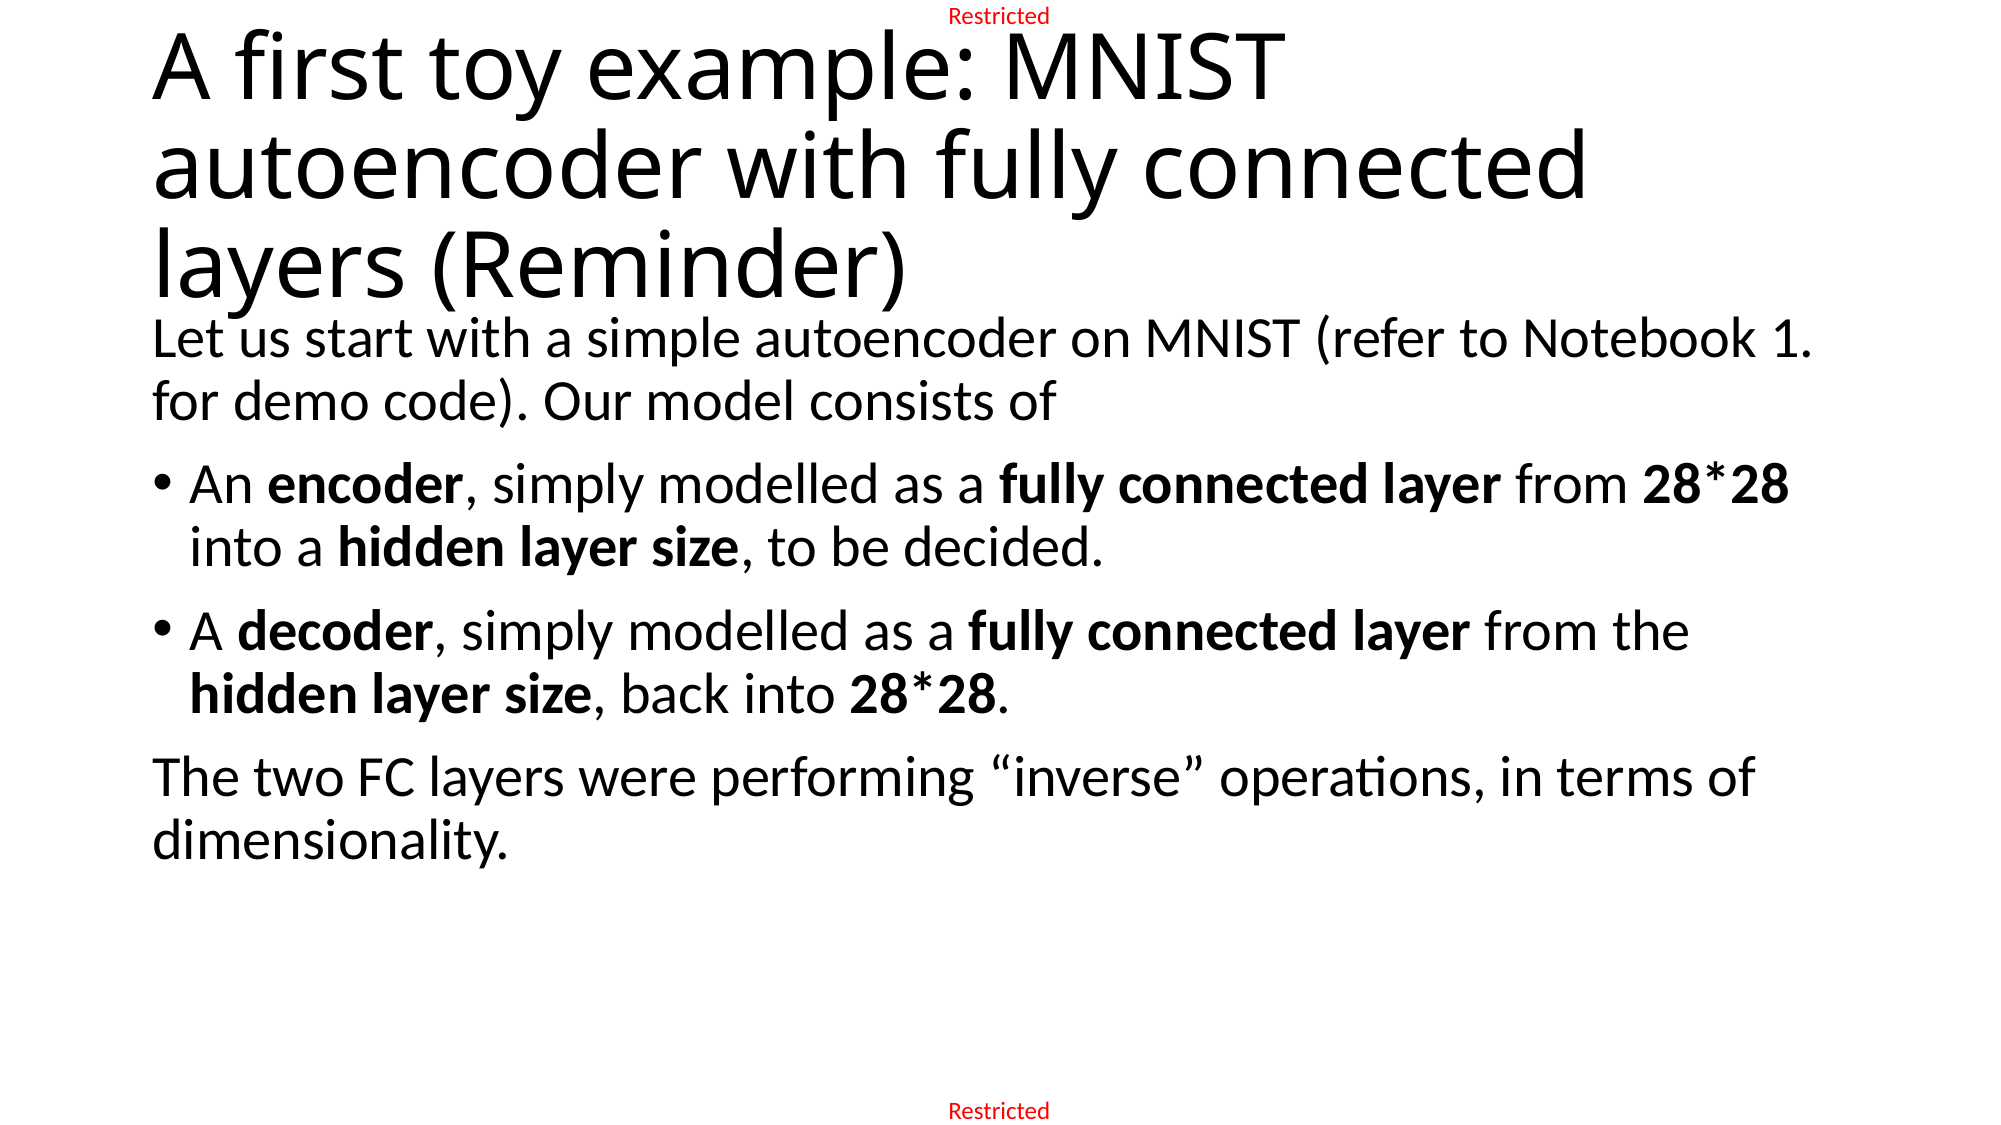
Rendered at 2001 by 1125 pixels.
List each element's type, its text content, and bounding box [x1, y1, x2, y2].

title A first toy example: MNIST autoencoder with fully connected layers (Reminder) [137, 59, 1863, 278]
list Let us start with a simple autoencoder on MNIST (refer to Notebook 1. for demo code). Our model consists of An encoder, simply modelled as a fully connected layer from 28*28 into a hidden layer size, to be decided. A decoder, simply modelled as a fully connected layer from the hidden layer size, back into 28*28. The two FC layers were performing “inverse” operations, in terms of dimensionality. [137, 299, 1863, 1125]
